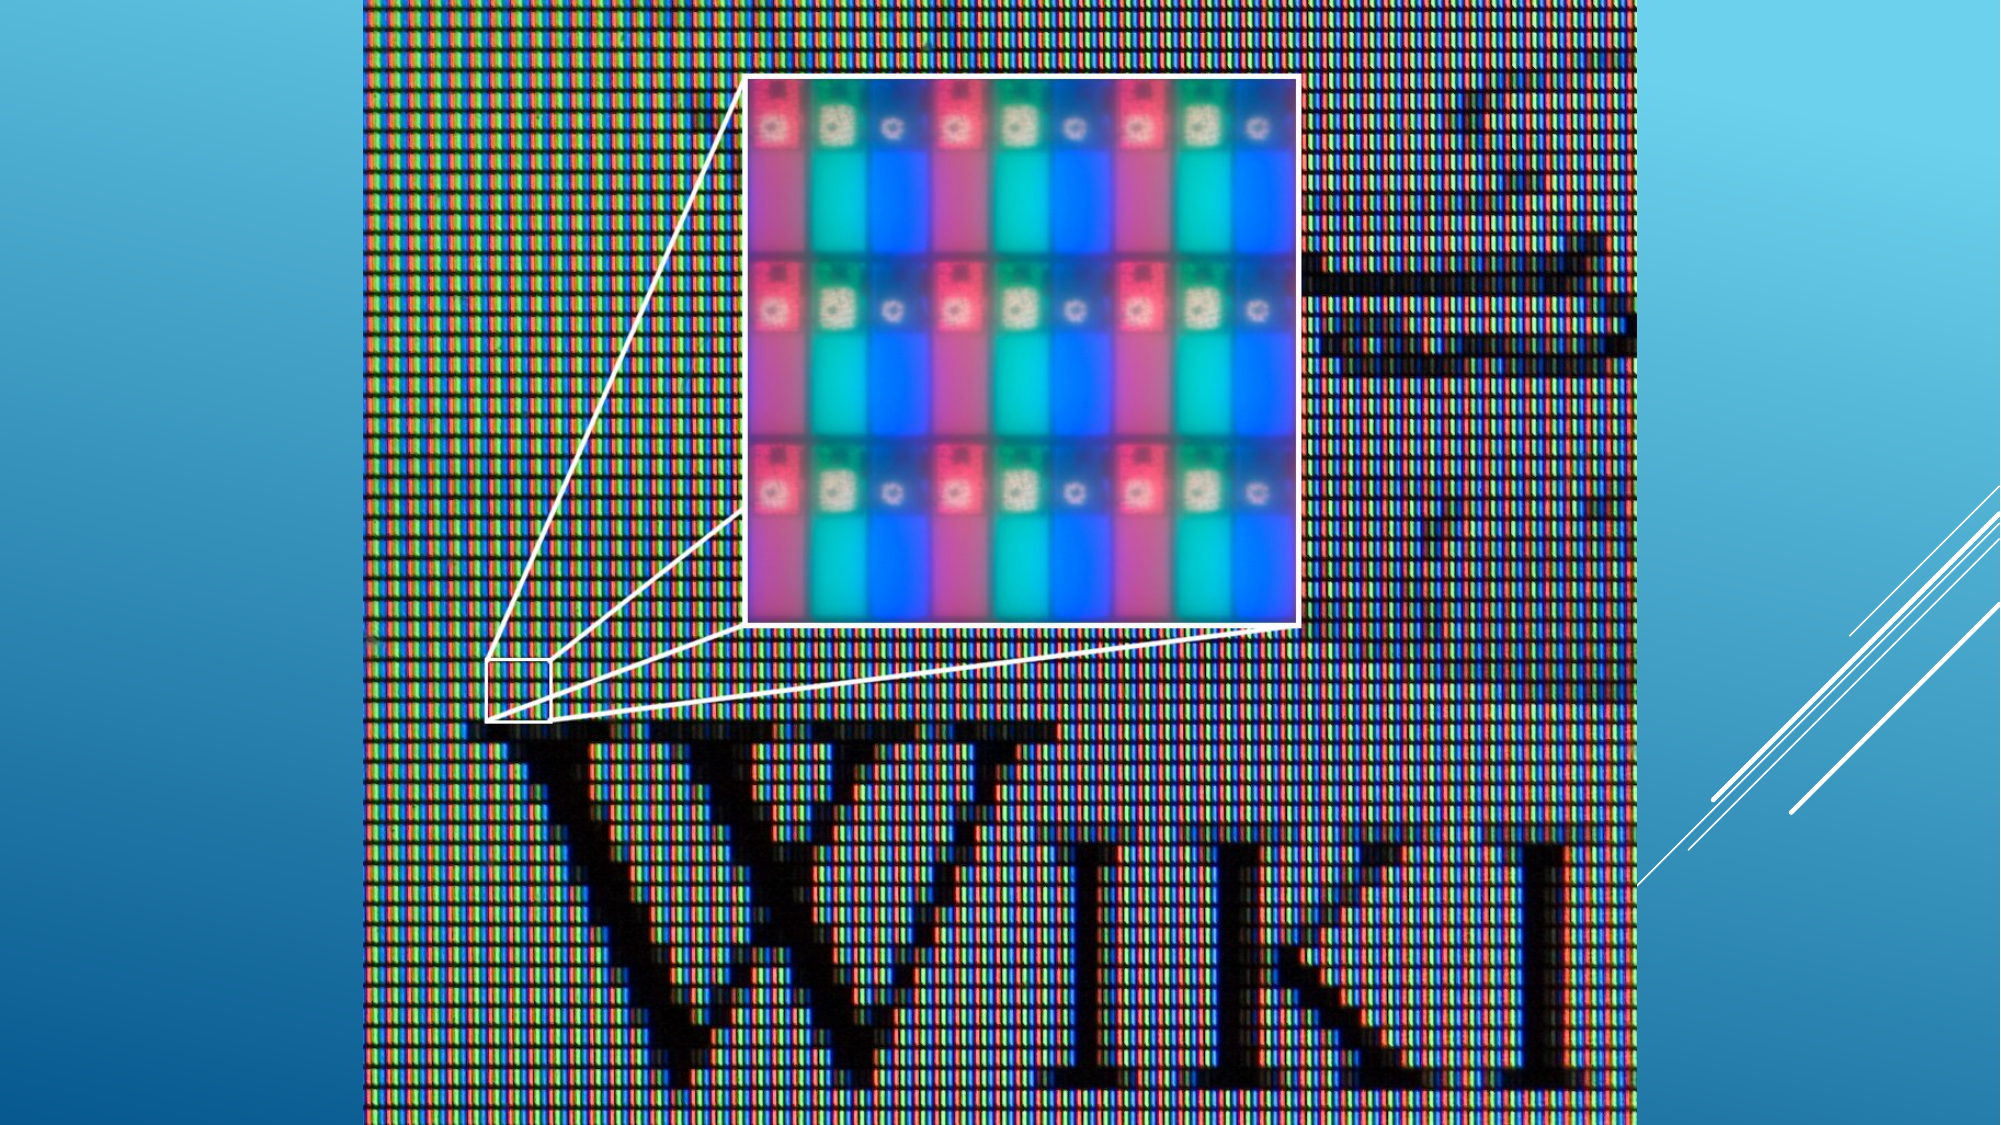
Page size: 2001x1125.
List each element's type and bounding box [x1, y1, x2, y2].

picture [363, 0, 1637, 1125]
